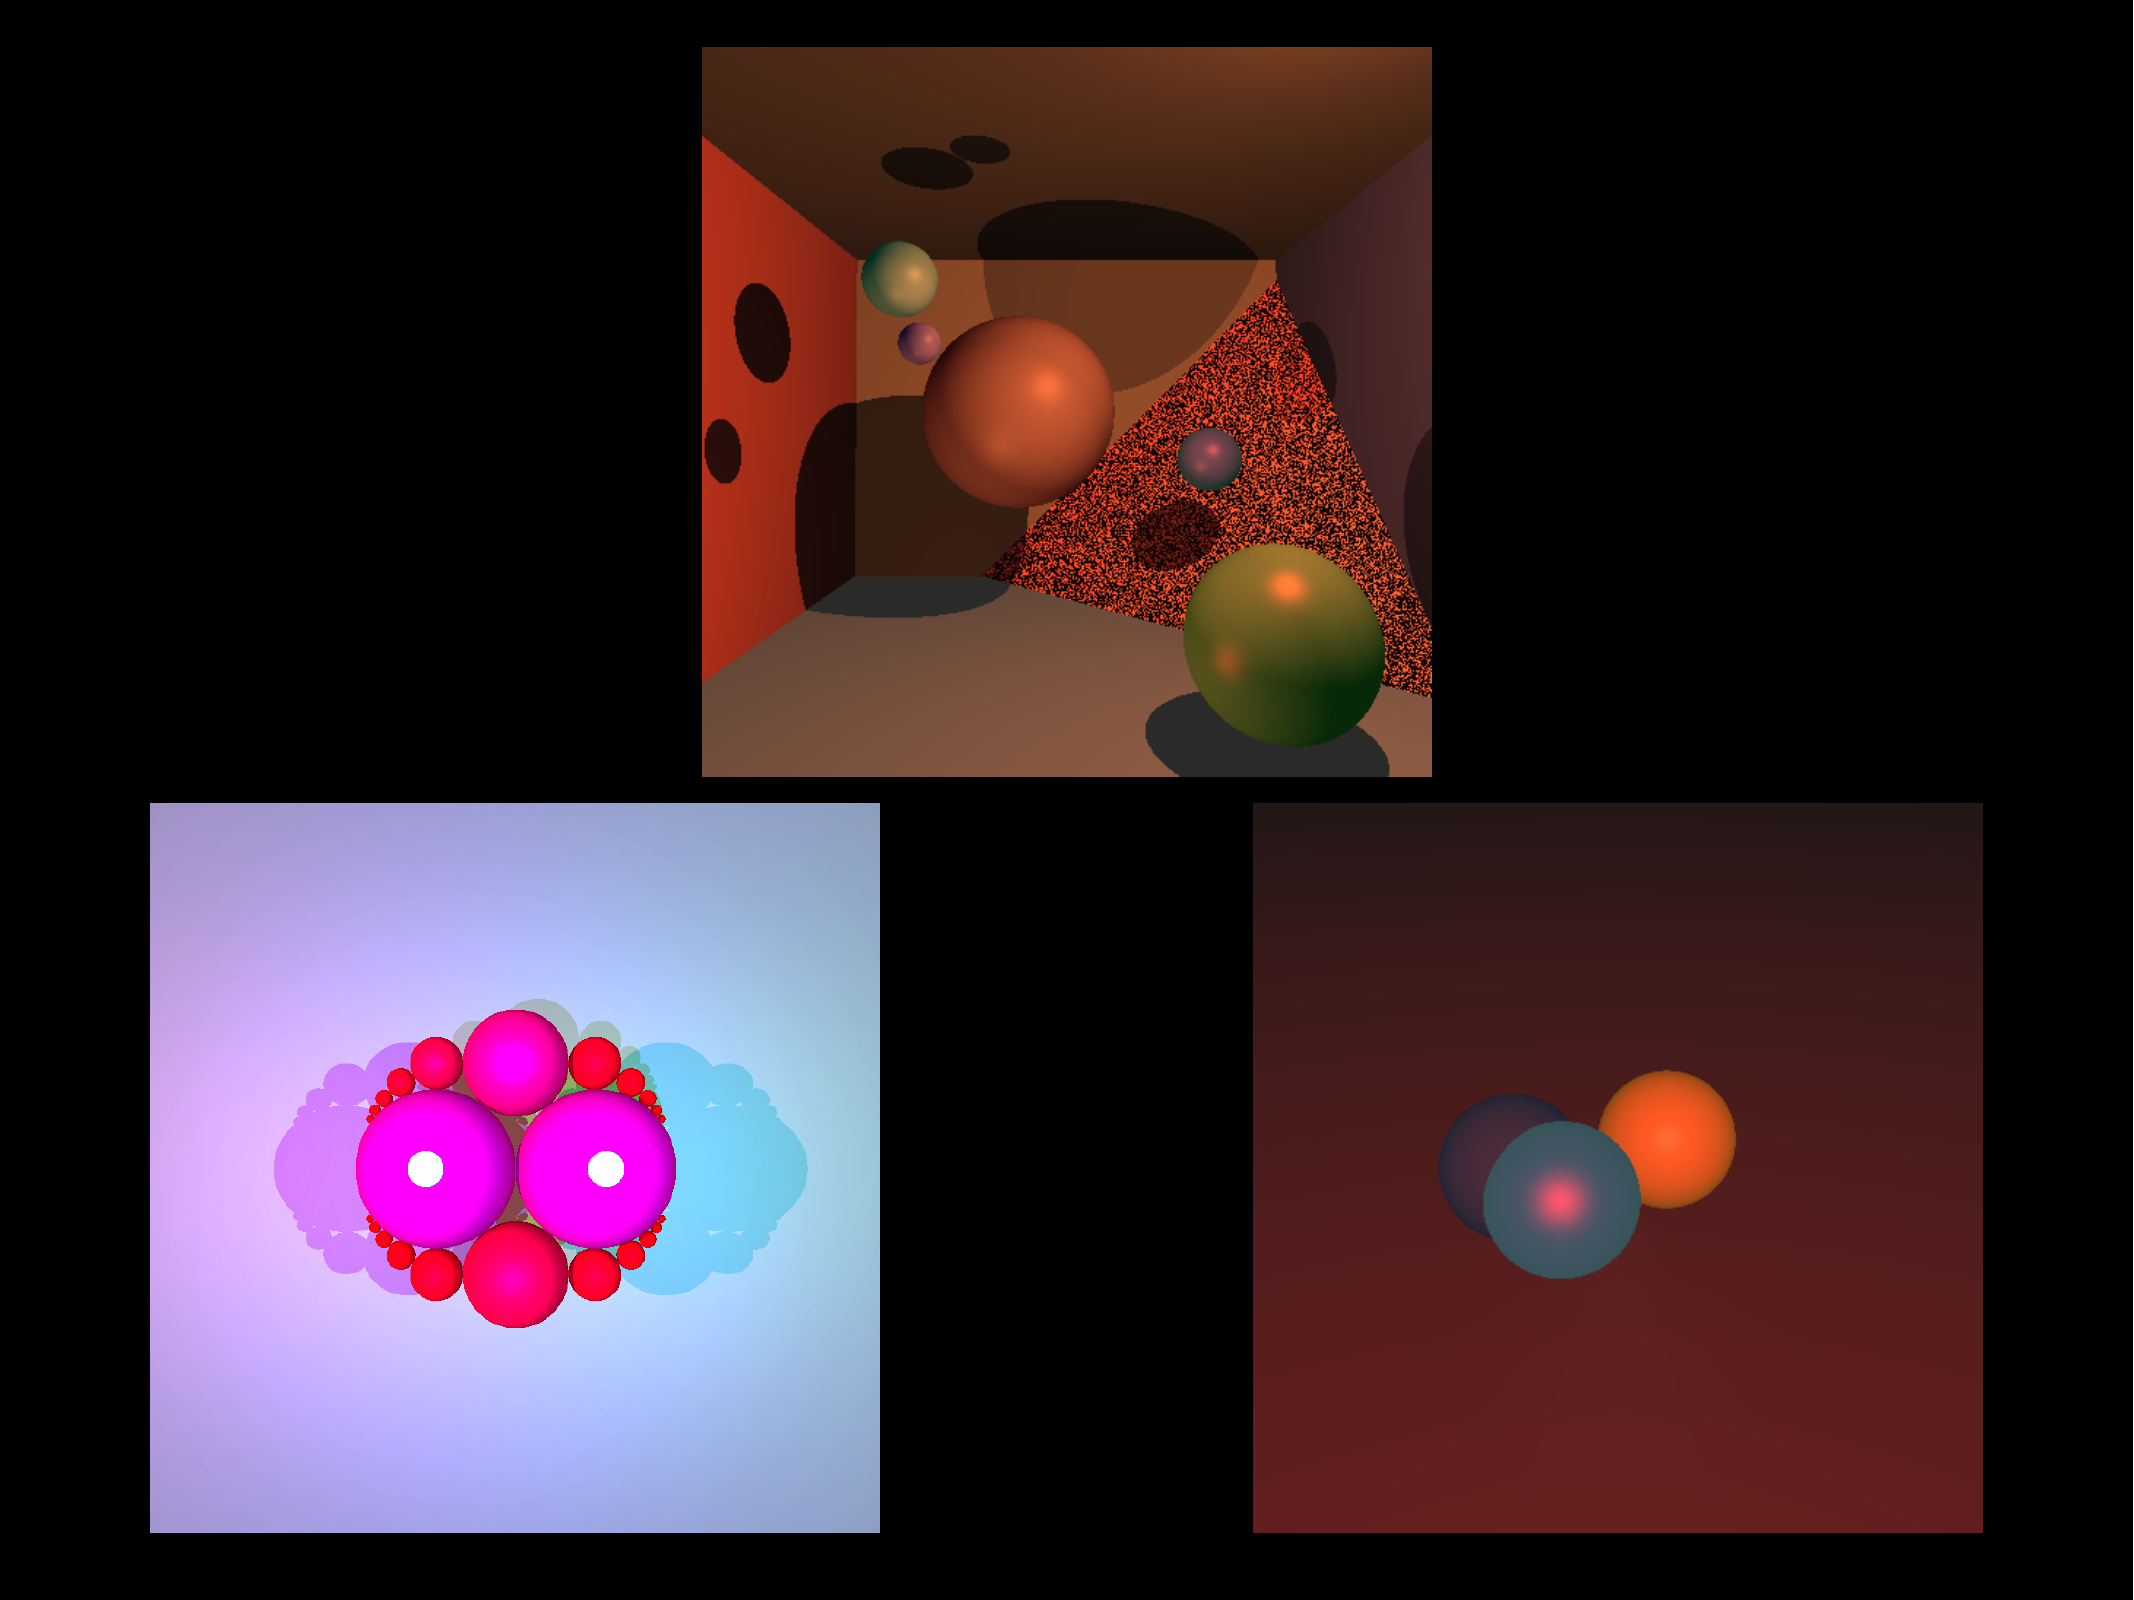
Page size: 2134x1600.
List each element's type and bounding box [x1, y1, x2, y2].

picture [1253, 803, 1983, 1533]
picture [701, 47, 1432, 777]
picture [150, 803, 881, 1533]
